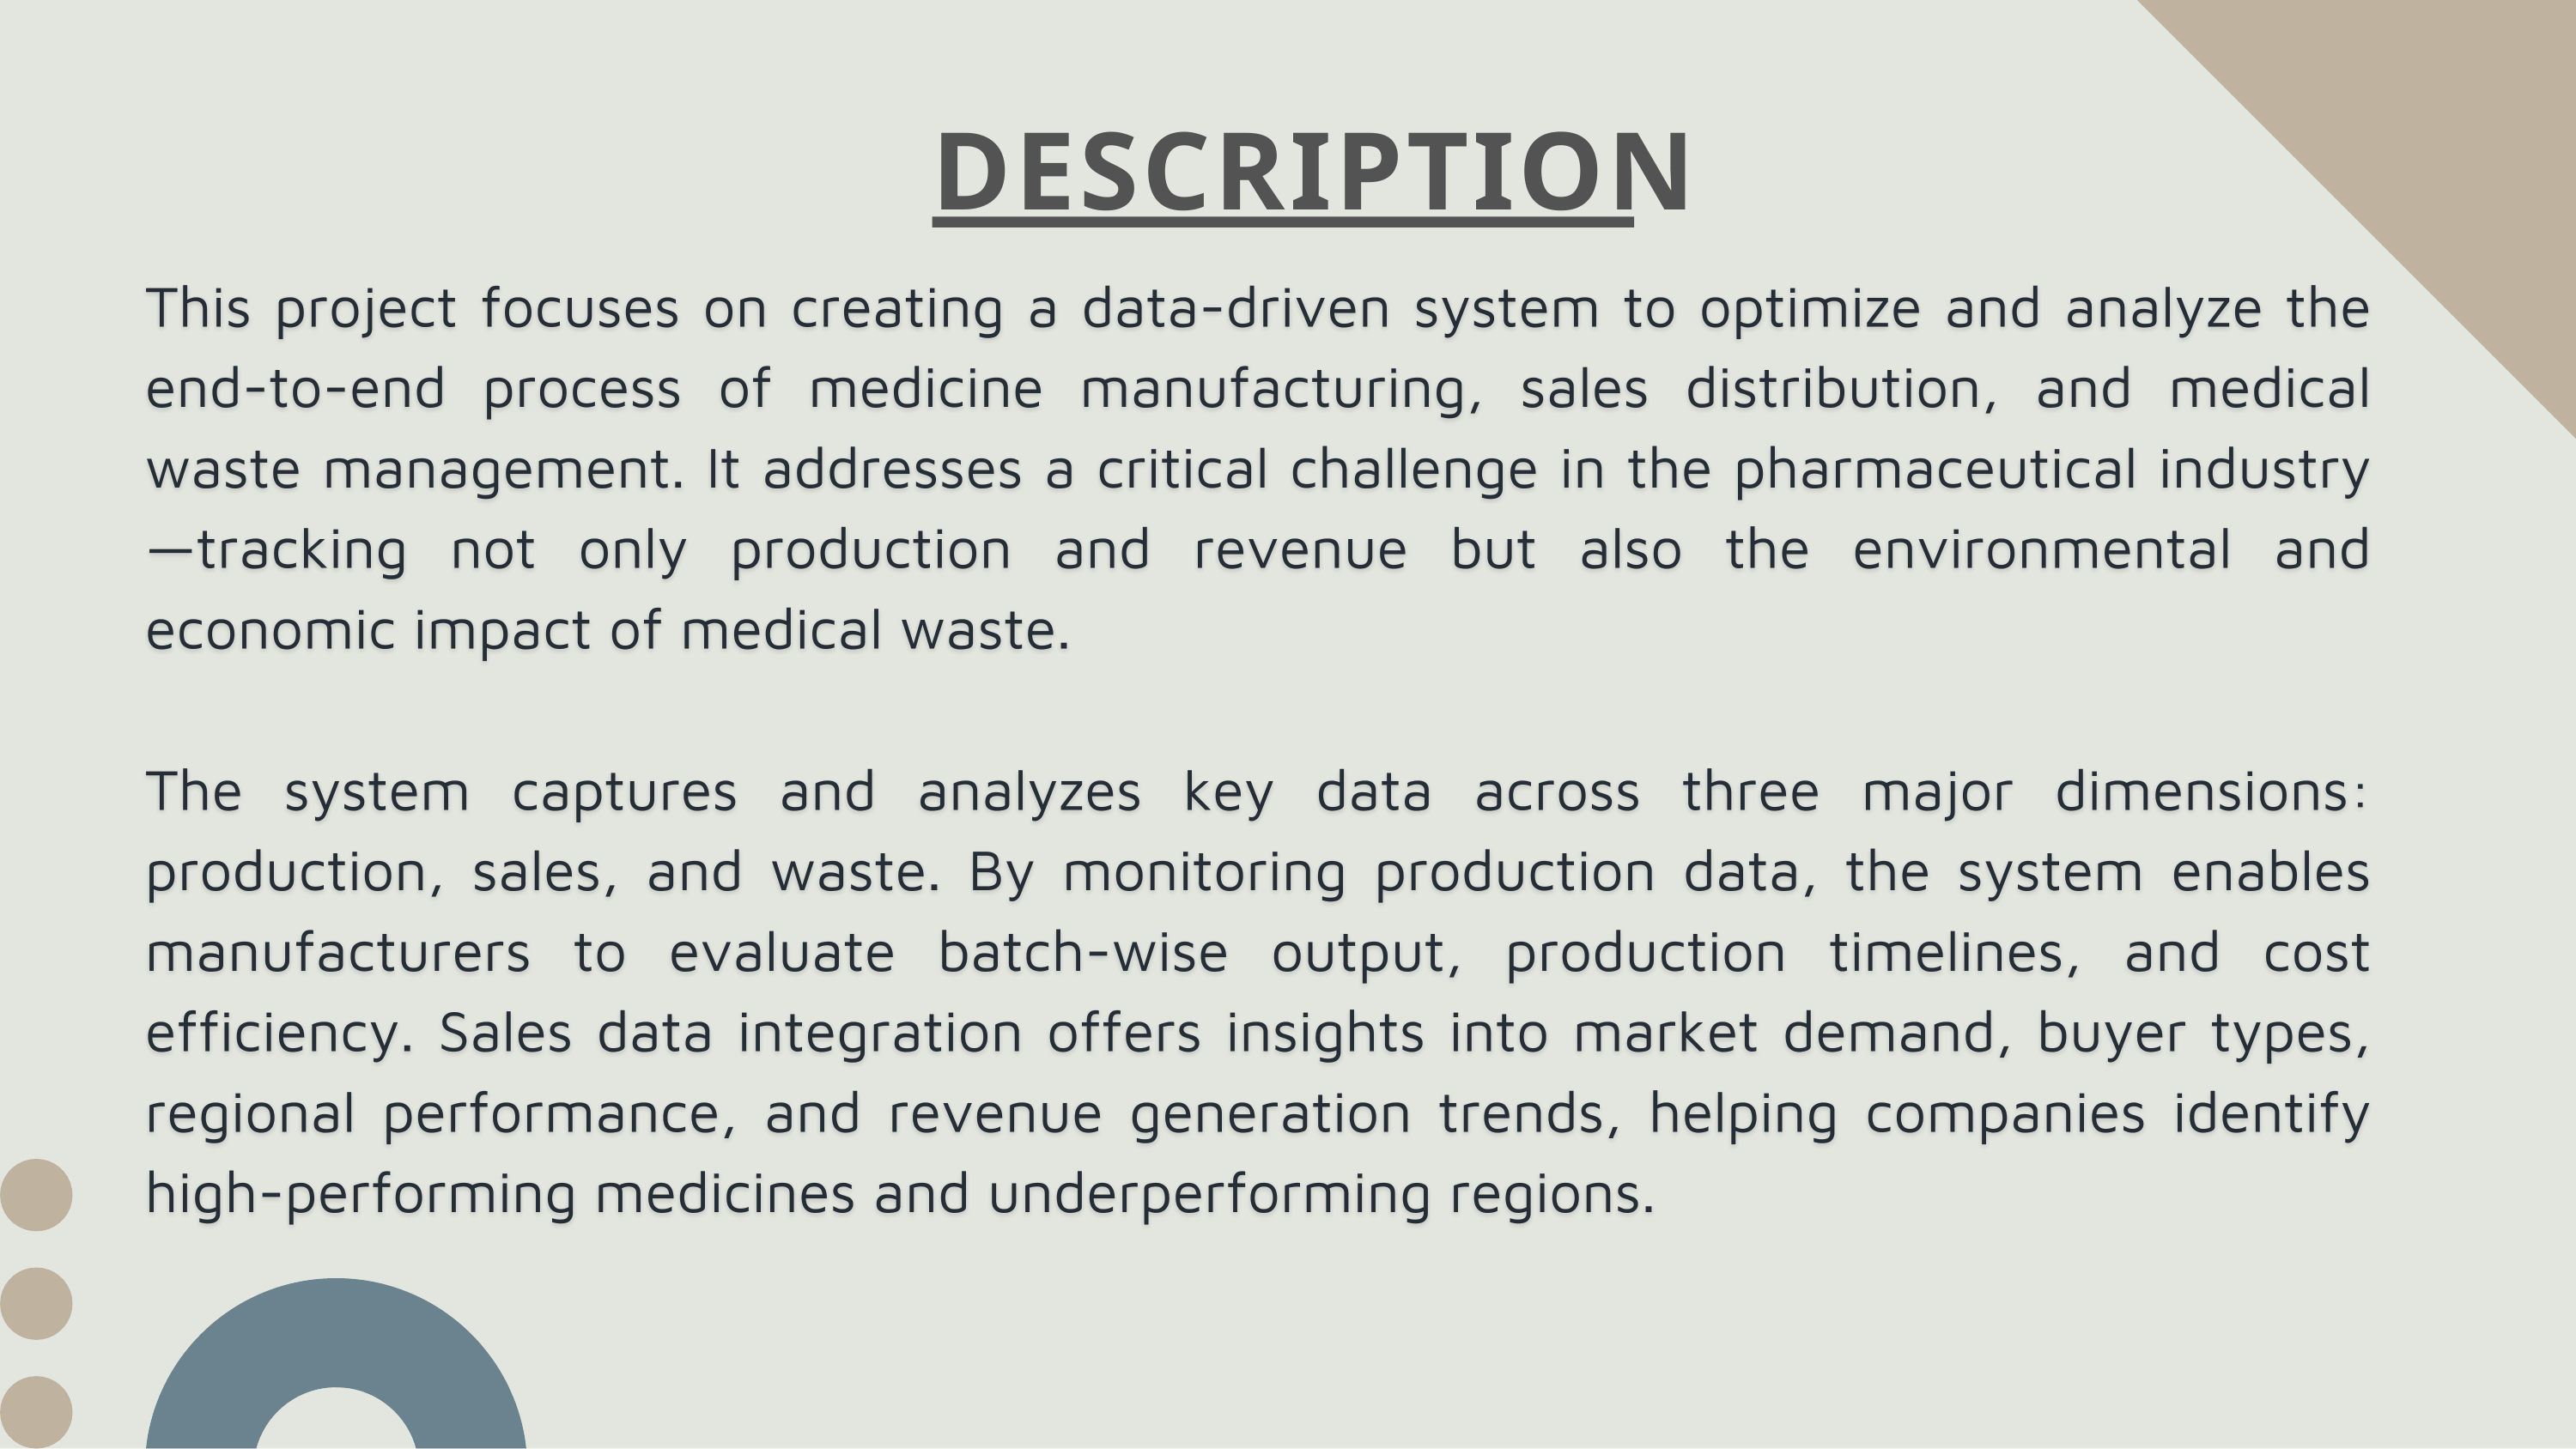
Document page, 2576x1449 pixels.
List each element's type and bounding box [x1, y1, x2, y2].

text_box [146, 1278, 526, 1449]
text_box [136, 0, 2576, 1238]
text_box [0, 1376, 73, 1449]
text_box [0, 1159, 73, 1232]
text_box [0, 1267, 73, 1340]
